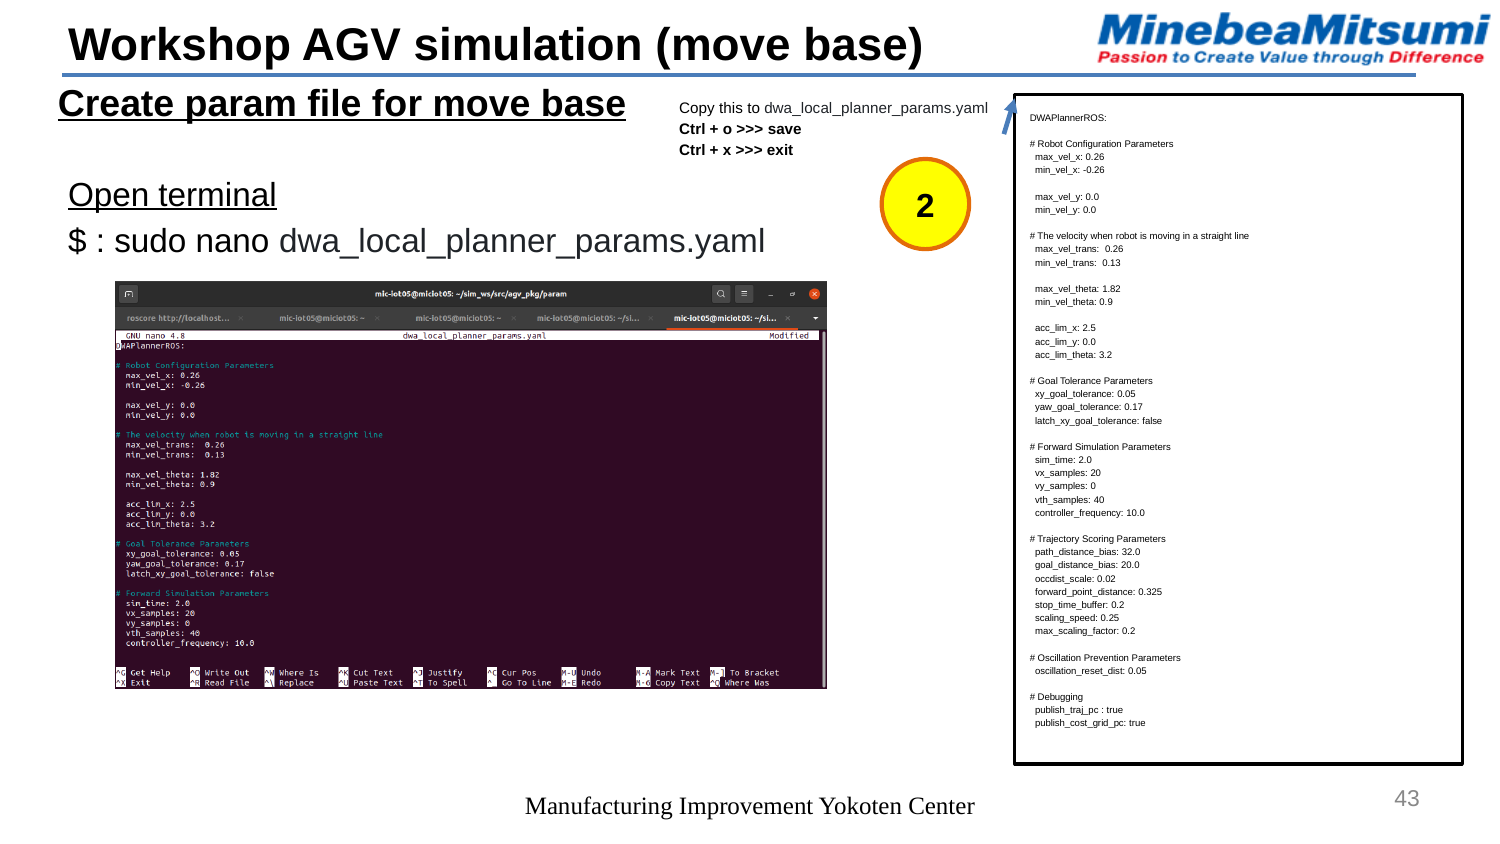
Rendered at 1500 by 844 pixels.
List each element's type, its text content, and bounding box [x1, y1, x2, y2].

text_box 2 [881, 158, 970, 250]
picture [1095, 1, 1498, 68]
text_box DWAPlannerROS: # Robot Configuration Parameters max_vel_x: 0.26 min_vel_x: -0.26 max_vel_y: 0.0 min_vel_y: 0.0 # The velocity when robot is moving in a straight line max_vel_trans: 0.26 min_vel_trans: 0.13 max_vel_theta: 1.82 min_vel_theta: 0.9 acc_lim_x: 2.5 acc_lim_y: 0.0 acc_lim_theta: 3.2 # Goal Tolerance Parameters xy_goal_tolerance: 0.05 yaw_goal_tolerance: 0.17 latch_xy_goal_tolerance: false # Forward Simulation Parameters sim_time: 2.0 vx_samples: 20 vy_samples: 0 vth_samples: 40 controller_frequency: 10.0 # Trajectory Scoring Parameters path_distance_bias: 32.0 goal_distance_bias: 20.0 occdist_scale: 0.02 forward_point_distance: 0.325 stop_time_buffer: 0.2 scaling_speed: 0.25 max_scaling_factor: 0.2 # Oscillation Prevention Parameters oscillation_reset_dist: 0.05 # Debugging publish_traj_pc : true publish_cost_grid_pc: true [1014, 94, 1463, 764]
footer Manufacturing Improvement Yokoten Center [461, 782, 1039, 827]
text_box Open terminal $ : sudo nano dwa_local_planner_params.yaml [53, 152, 986, 338]
text_box Create param file for move base [42, 64, 976, 140]
text_box Copy this to dwa_local_planner_params.yaml Ctrl + o >>> save Ctrl + x >>> exit [664, 80, 1004, 188]
picture [114, 281, 827, 689]
text_box Workshop AGV simulation (move base) [53, 0, 976, 64]
slide_number 43 [1083, 774, 1434, 820]
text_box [1003, 98, 1016, 135]
